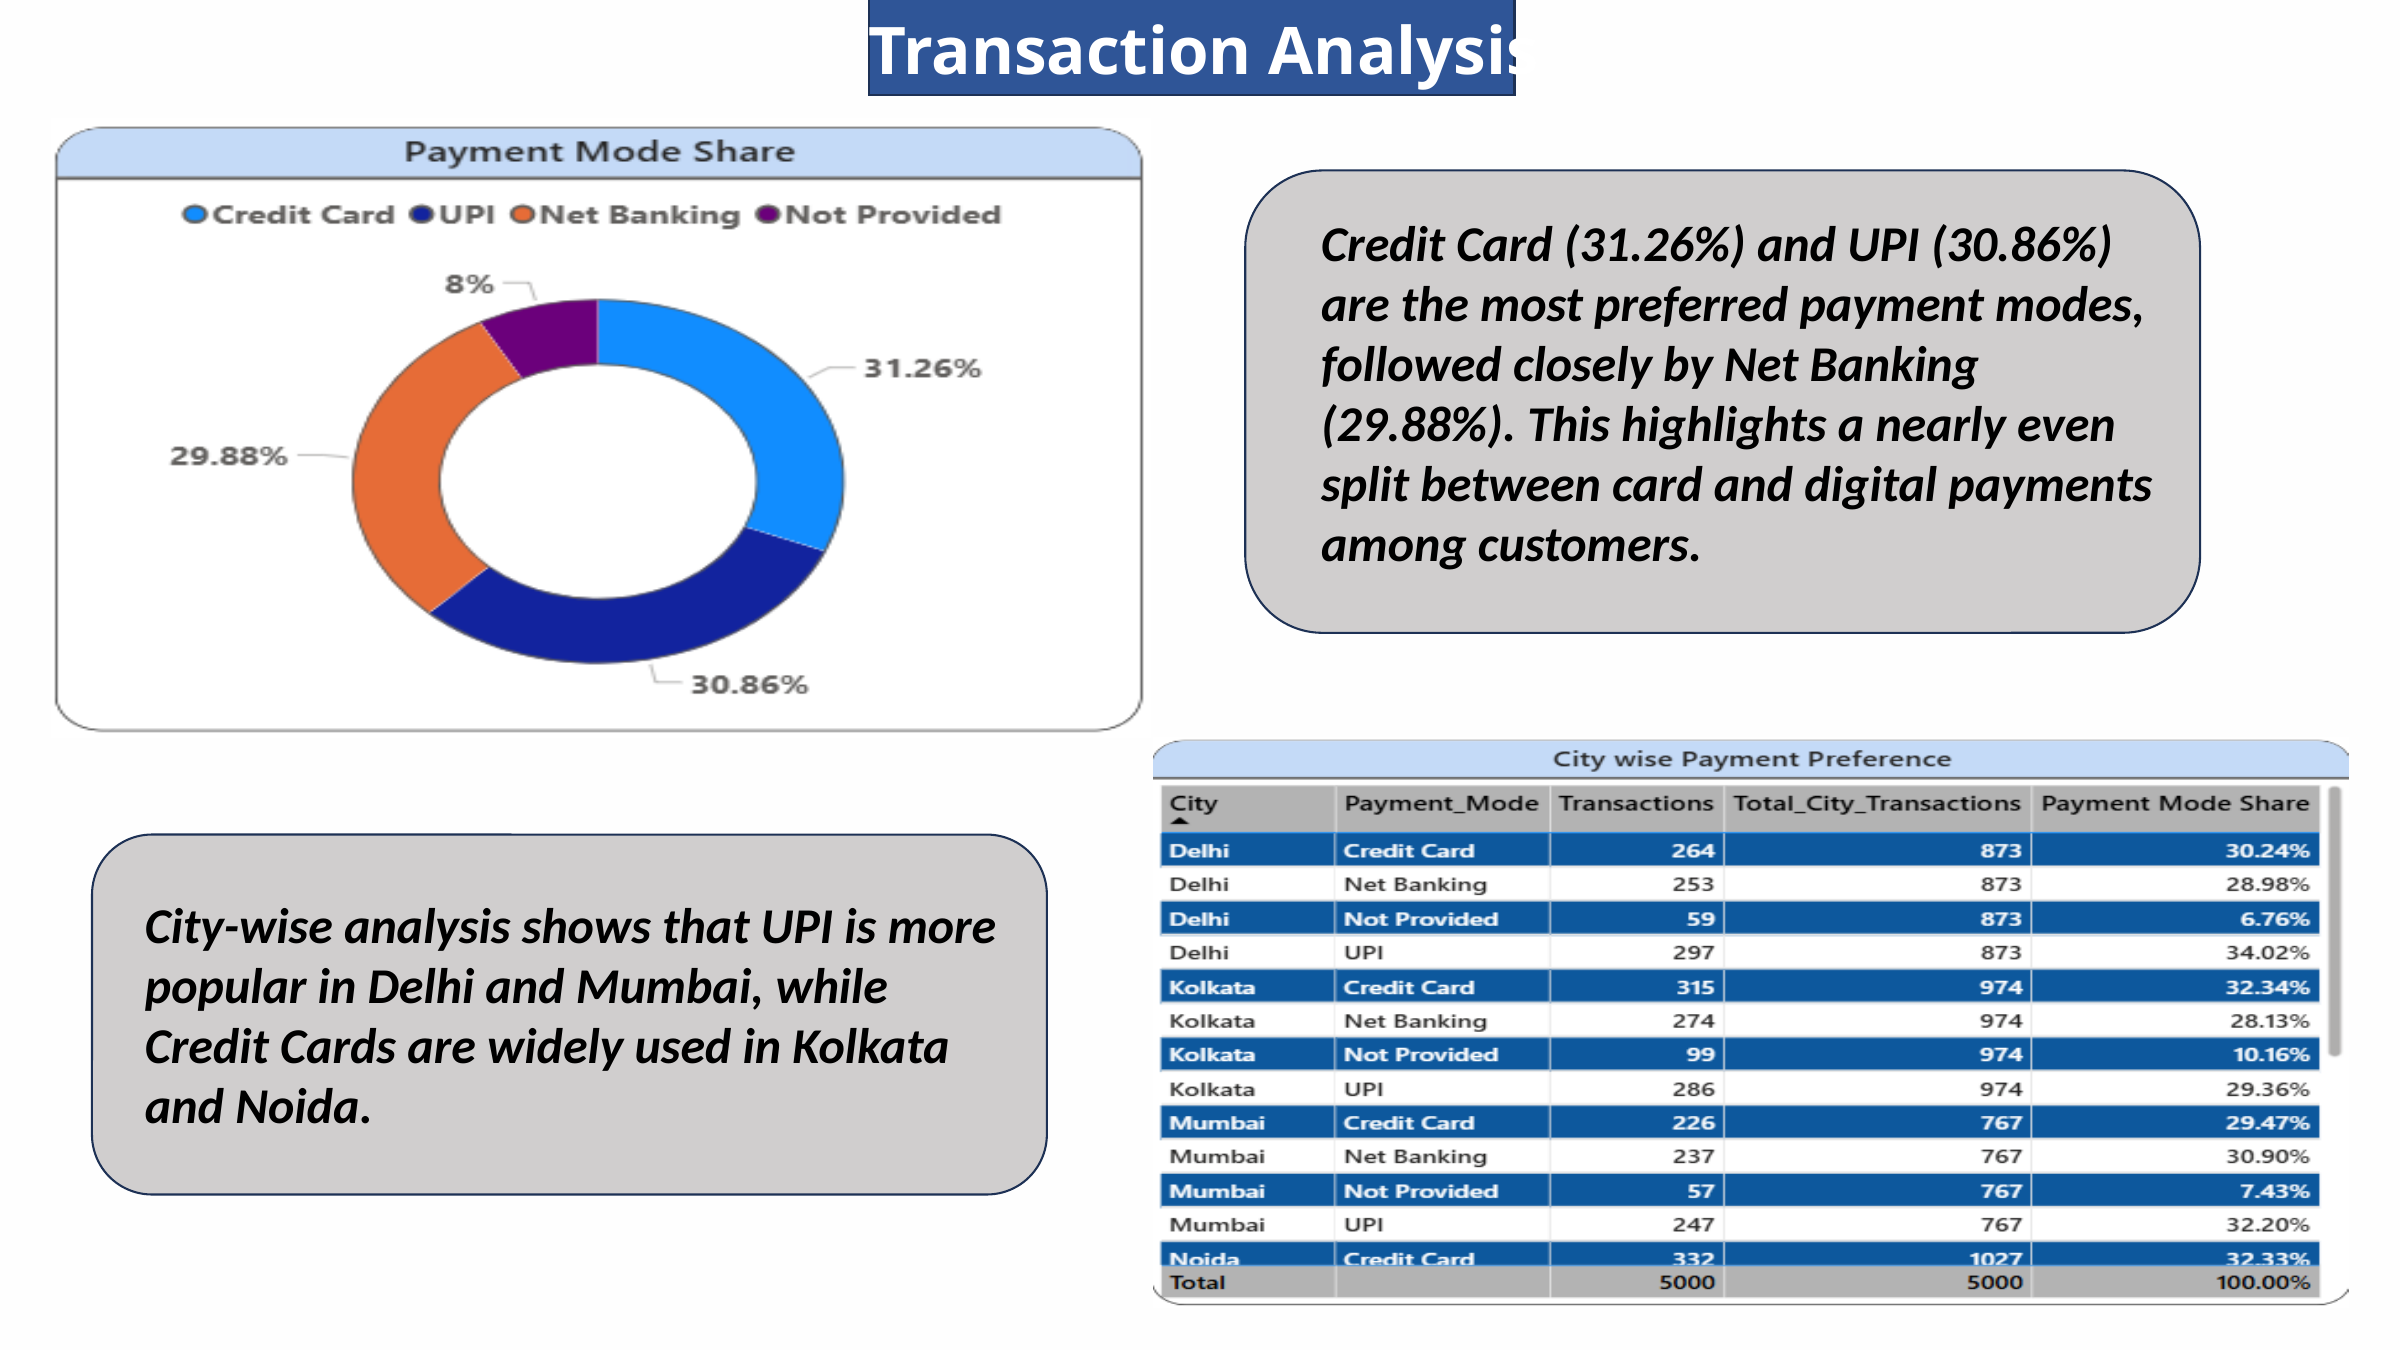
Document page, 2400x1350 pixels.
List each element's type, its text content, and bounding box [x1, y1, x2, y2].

picture [51, 118, 1151, 738]
text_box [1244, 169, 2198, 634]
text_box Transaction Analysis [868, 5, 1455, 89]
text_box [868, 0, 1516, 96]
text_box City-wise analysis shows that UPI is more popular in Delhi and Mumbai, while Credit Cards are widely used in Kolkata and Noida. [130, 885, 1024, 1141]
picture [1153, 737, 2349, 1308]
text_box [90, 833, 1048, 1196]
text_box Credit Card (31.26%) and UPI (30.86%) are the most preferred payment modes, followed closely by Net Banking (29.88%). This highlights a nearly even split between card and digital payments among customers. [1306, 204, 2201, 579]
